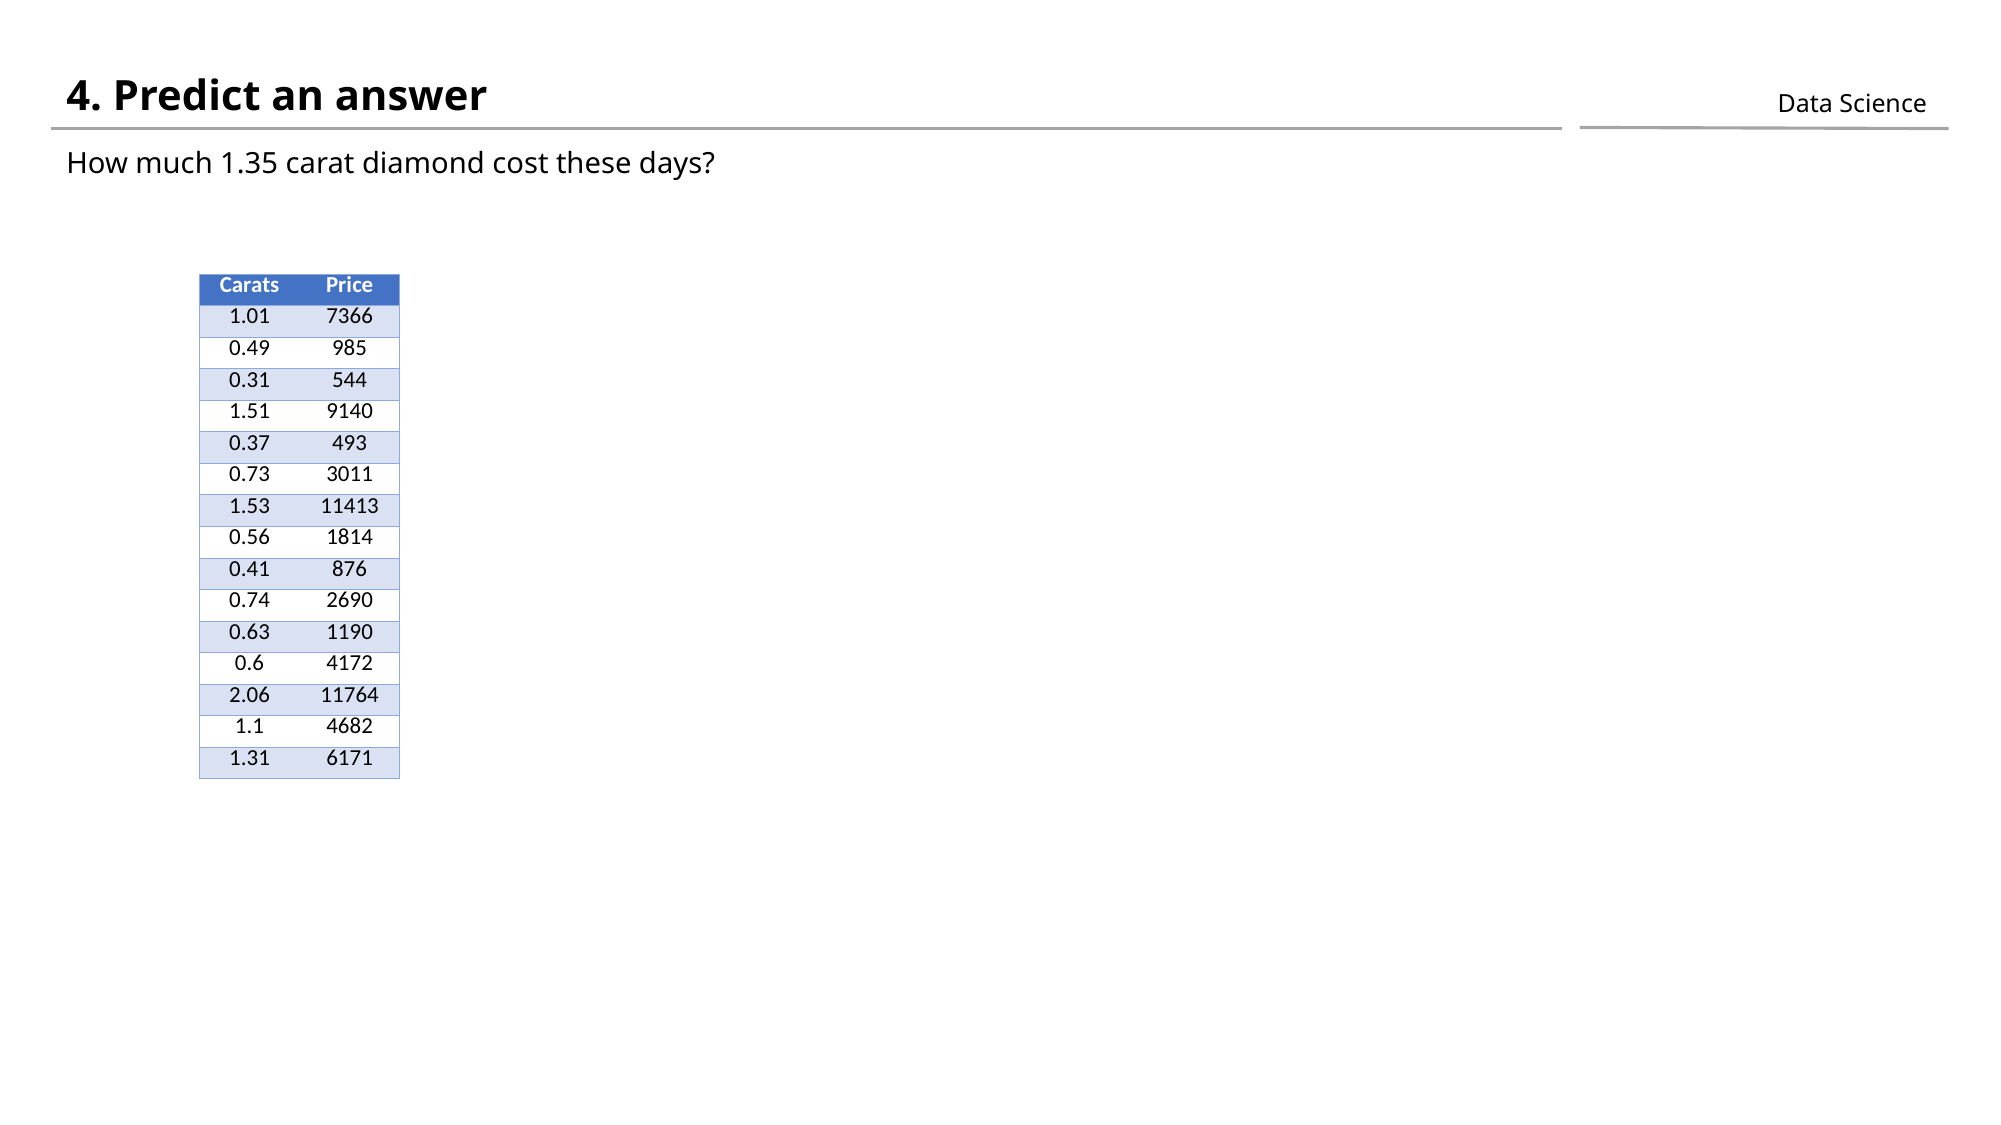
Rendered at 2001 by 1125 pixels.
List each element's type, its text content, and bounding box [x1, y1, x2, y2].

table_cell 1.31 [200, 748, 300, 778]
list Data Science [1579, 81, 1949, 128]
table_cell 0.31 [200, 369, 300, 400]
table_cell 876 [300, 559, 399, 589]
table_cell 1.01 [200, 306, 300, 337]
table_cell 0.37 [200, 432, 300, 463]
table_cell 9140 [300, 401, 399, 431]
table_cell 0.49 [200, 338, 300, 368]
table_cell 0.56 [200, 527, 300, 558]
table_cell 4682 [300, 716, 399, 747]
table_cell 1.51 [200, 401, 300, 431]
table_cell 3011 [300, 464, 399, 494]
table_cell 0.41 [200, 559, 300, 589]
title 4. Predict an answer [51, 59, 1563, 128]
table_cell 493 [300, 432, 399, 463]
table_cell 4172 [300, 653, 399, 684]
list How much 1.35 carat diamond cost these days? [51, 128, 1949, 199]
table_cell 6171 [300, 748, 399, 778]
table_header Price [300, 275, 399, 305]
table_cell 0.73 [200, 464, 300, 494]
table_cell 1.53 [200, 495, 300, 526]
table_cell 544 [300, 369, 399, 400]
table_cell 1190 [300, 622, 399, 652]
table_cell 0.63 [200, 622, 300, 652]
table_cell 2.06 [200, 685, 300, 715]
table_header Carats [200, 275, 300, 305]
table_cell 1.1 [200, 716, 300, 747]
table_cell 2690 [300, 590, 399, 621]
table_cell 7366 [300, 306, 399, 337]
table_cell 1814 [300, 527, 399, 558]
table_cell 0.6 [200, 653, 300, 684]
table_cell 985 [300, 338, 399, 368]
table_cell 0.74 [200, 590, 300, 621]
table_cell 11413 [300, 495, 399, 526]
table_cell 11764 [300, 685, 399, 715]
